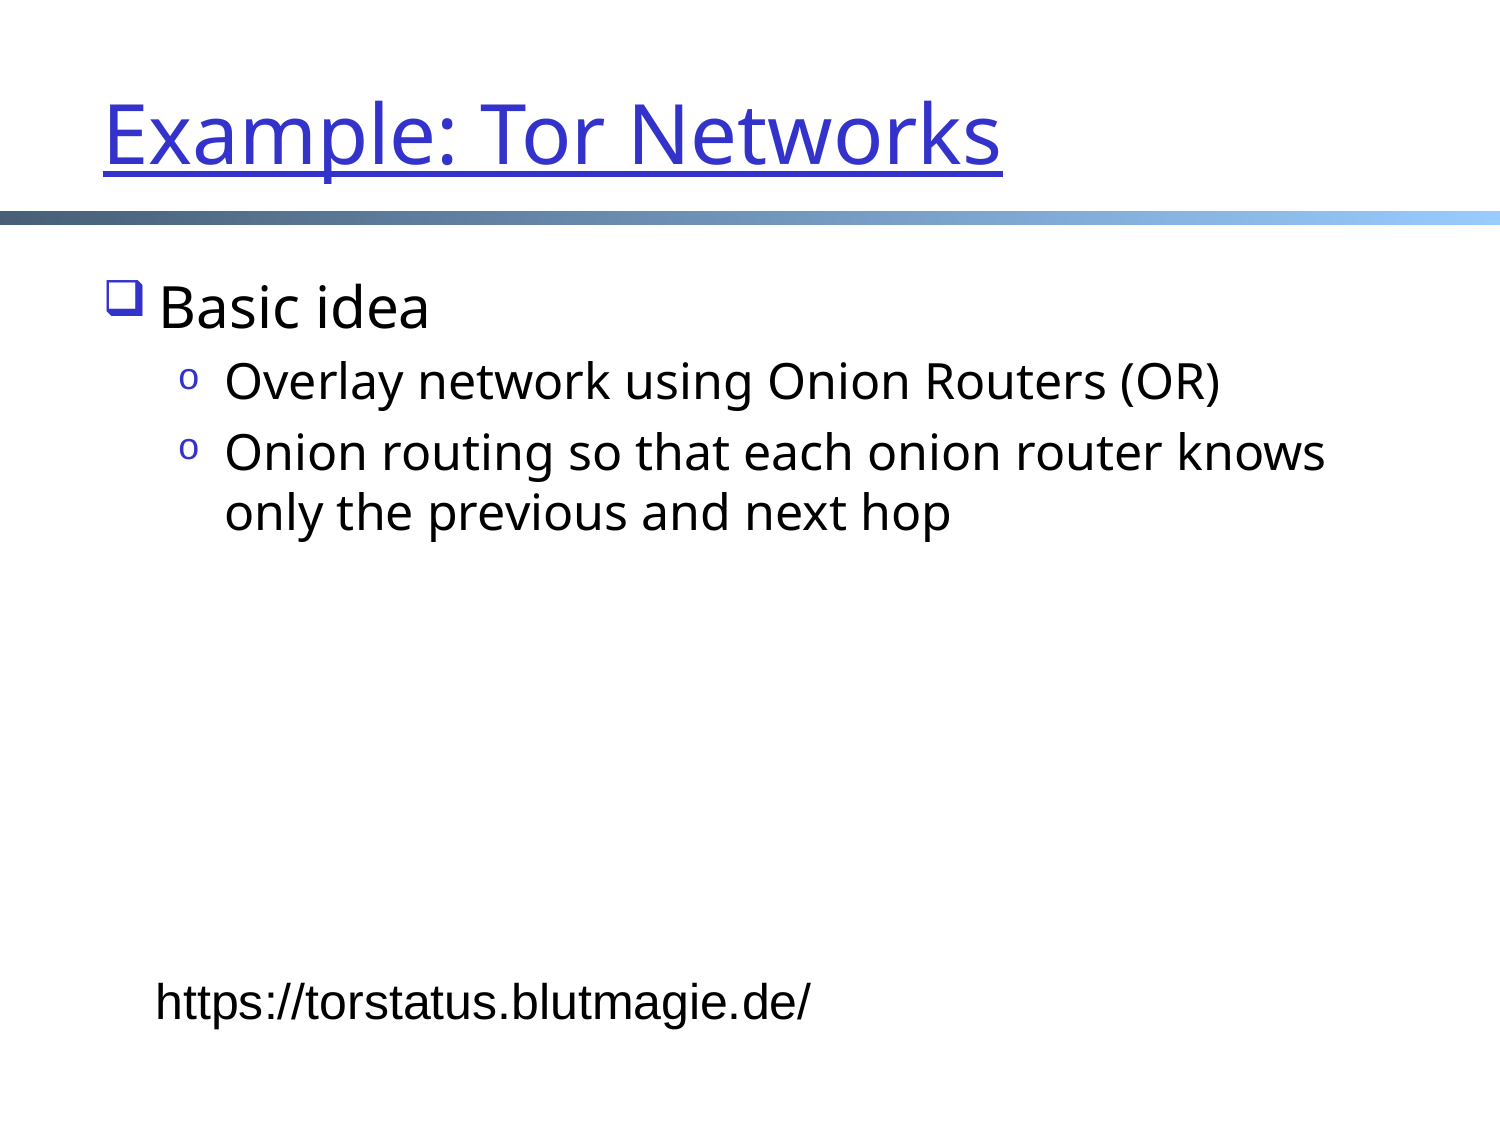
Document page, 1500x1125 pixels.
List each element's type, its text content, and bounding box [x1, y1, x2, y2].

text_box https://torstatus.blutmagie.de/ [140, 962, 828, 1038]
title Example: Tor Networks [87, 37, 1363, 225]
text_box [1424, 212, 1428, 224]
list Basic idea Overlay network using Onion Routers (OR) Onion routing so that each onion router knows only the previous and next hop [87, 262, 1363, 1025]
